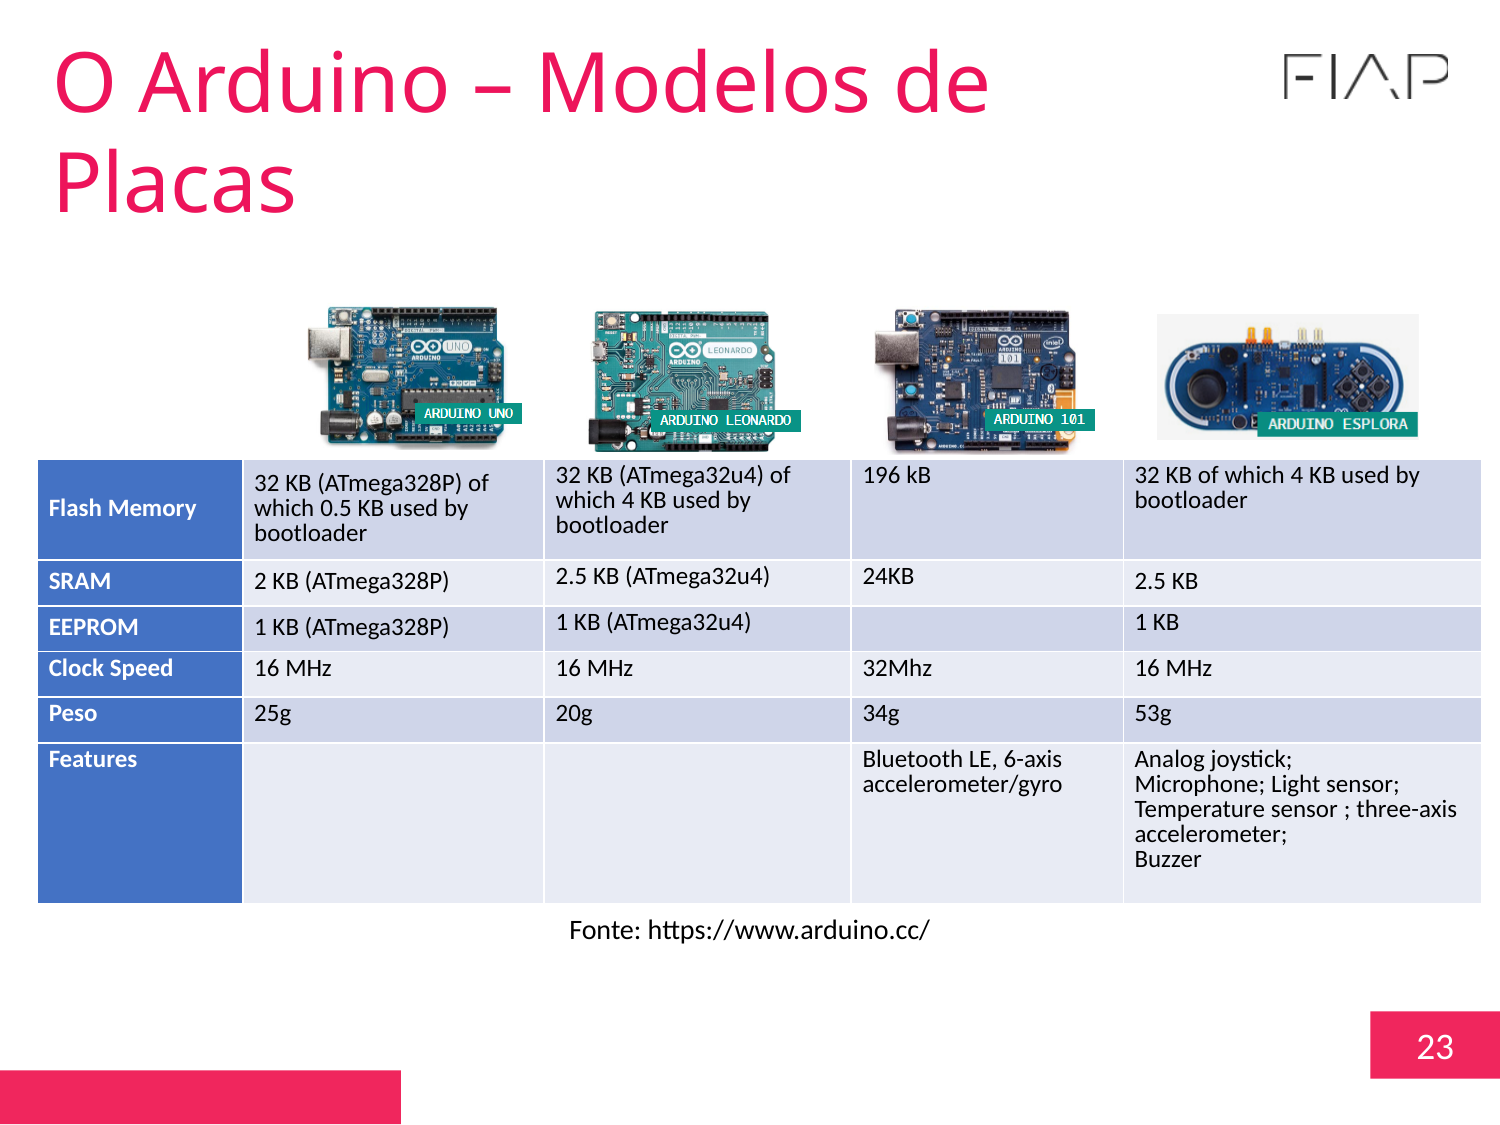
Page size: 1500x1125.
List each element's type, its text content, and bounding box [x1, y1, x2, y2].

table_cell 16 MHz [1124, 652, 1481, 696]
table_header 32 KB of which 4 KB used by bootloader [1124, 460, 1481, 559]
table_header 32 KB (ATmega32u4) of which 4 KB used by bootloader [545, 460, 850, 559]
table_cell EEPROM [38, 607, 242, 651]
table_header 32 KB (ATmega328P) of which 0.5 KB used by bootloader [244, 460, 543, 559]
table_cell 2.5 KB (ATmega32u4) [545, 561, 850, 605]
table_cell 25g [244, 698, 543, 742]
table_cell 2.5 KB [1124, 561, 1481, 605]
table_cell [244, 744, 543, 903]
table_cell 1 KB (ATmega32u4) [545, 607, 850, 651]
table_cell Clock Speed [38, 652, 242, 696]
table_cell Peso [38, 698, 242, 742]
picture [307, 299, 524, 450]
text_box O Arduino – Modelos de Placas [37, 21, 1075, 237]
table_cell [545, 744, 850, 903]
table_cell Analog joystick; Microphone; Light sensor; Temperature sensor ; three-axis accelerometer; Buzzer [1124, 744, 1481, 903]
table_cell 16 MHz [545, 652, 850, 696]
table_header Flash Memory [38, 460, 242, 559]
table_header 196 kB [852, 460, 1123, 559]
table_cell 53g [1124, 698, 1481, 742]
table_cell 24KB [852, 561, 1123, 605]
table_cell Bluetooth LE, 6-axis accelerometer/gyro [852, 744, 1123, 903]
text_box Fonte: https://www.arduino.cc/ [520, 904, 979, 953]
table_cell 1 KB (ATmega328P) [244, 607, 543, 651]
table_cell 20g [545, 698, 850, 742]
table_cell SRAM [38, 561, 242, 605]
picture [874, 299, 1098, 455]
table_cell 32Mhz [852, 652, 1123, 696]
table_cell 2 KB (ATmega328P) [244, 561, 543, 605]
picture [1157, 314, 1421, 440]
picture [586, 303, 802, 452]
table_cell 16 MHz [244, 652, 543, 696]
table_cell [852, 607, 1123, 651]
table_cell 34g [852, 698, 1123, 742]
table_cell 1 KB [1124, 607, 1481, 651]
table_cell Features [38, 744, 242, 903]
